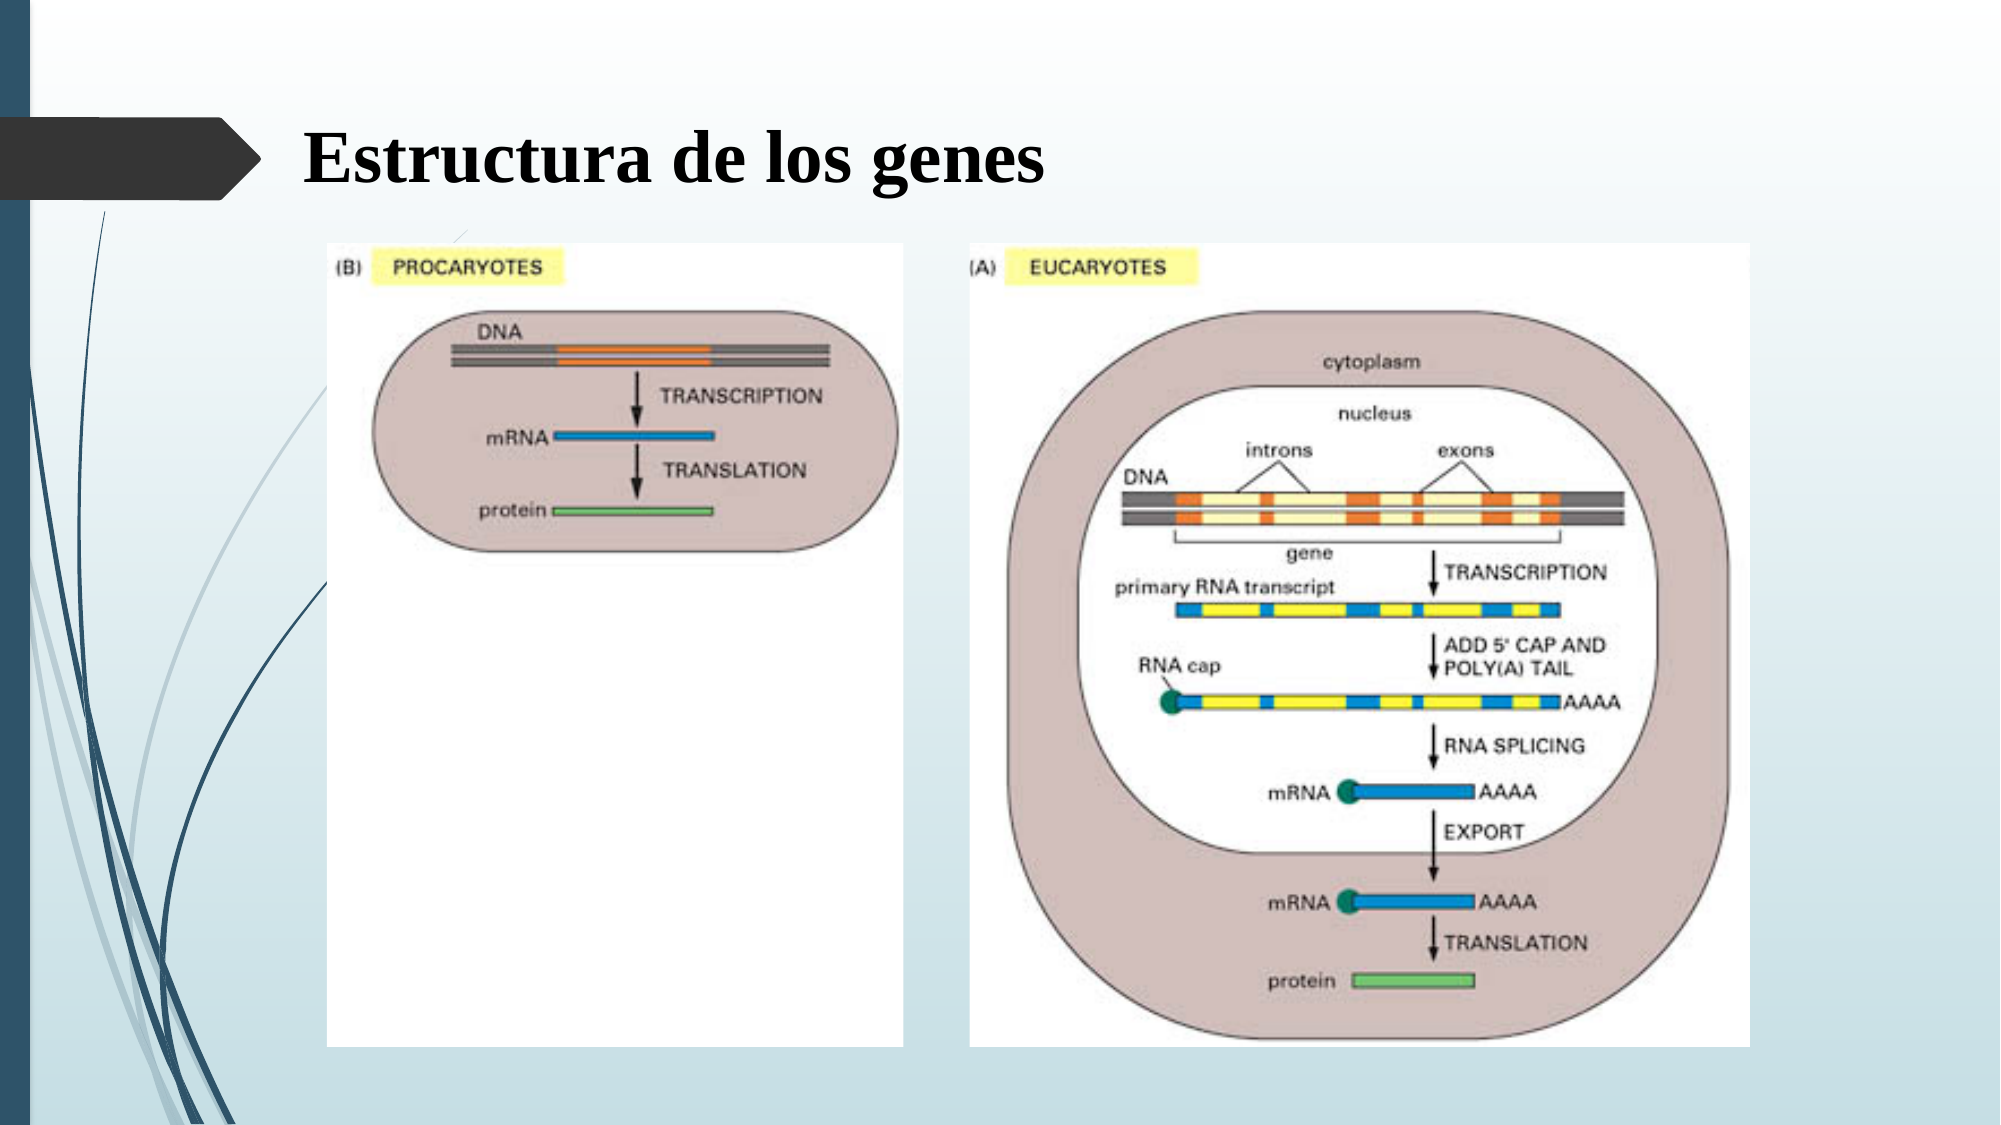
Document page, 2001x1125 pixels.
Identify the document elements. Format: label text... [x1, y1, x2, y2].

picture [326, 243, 904, 1047]
title Estructura de los genes [288, 99, 1750, 310]
picture [969, 243, 1751, 1047]
